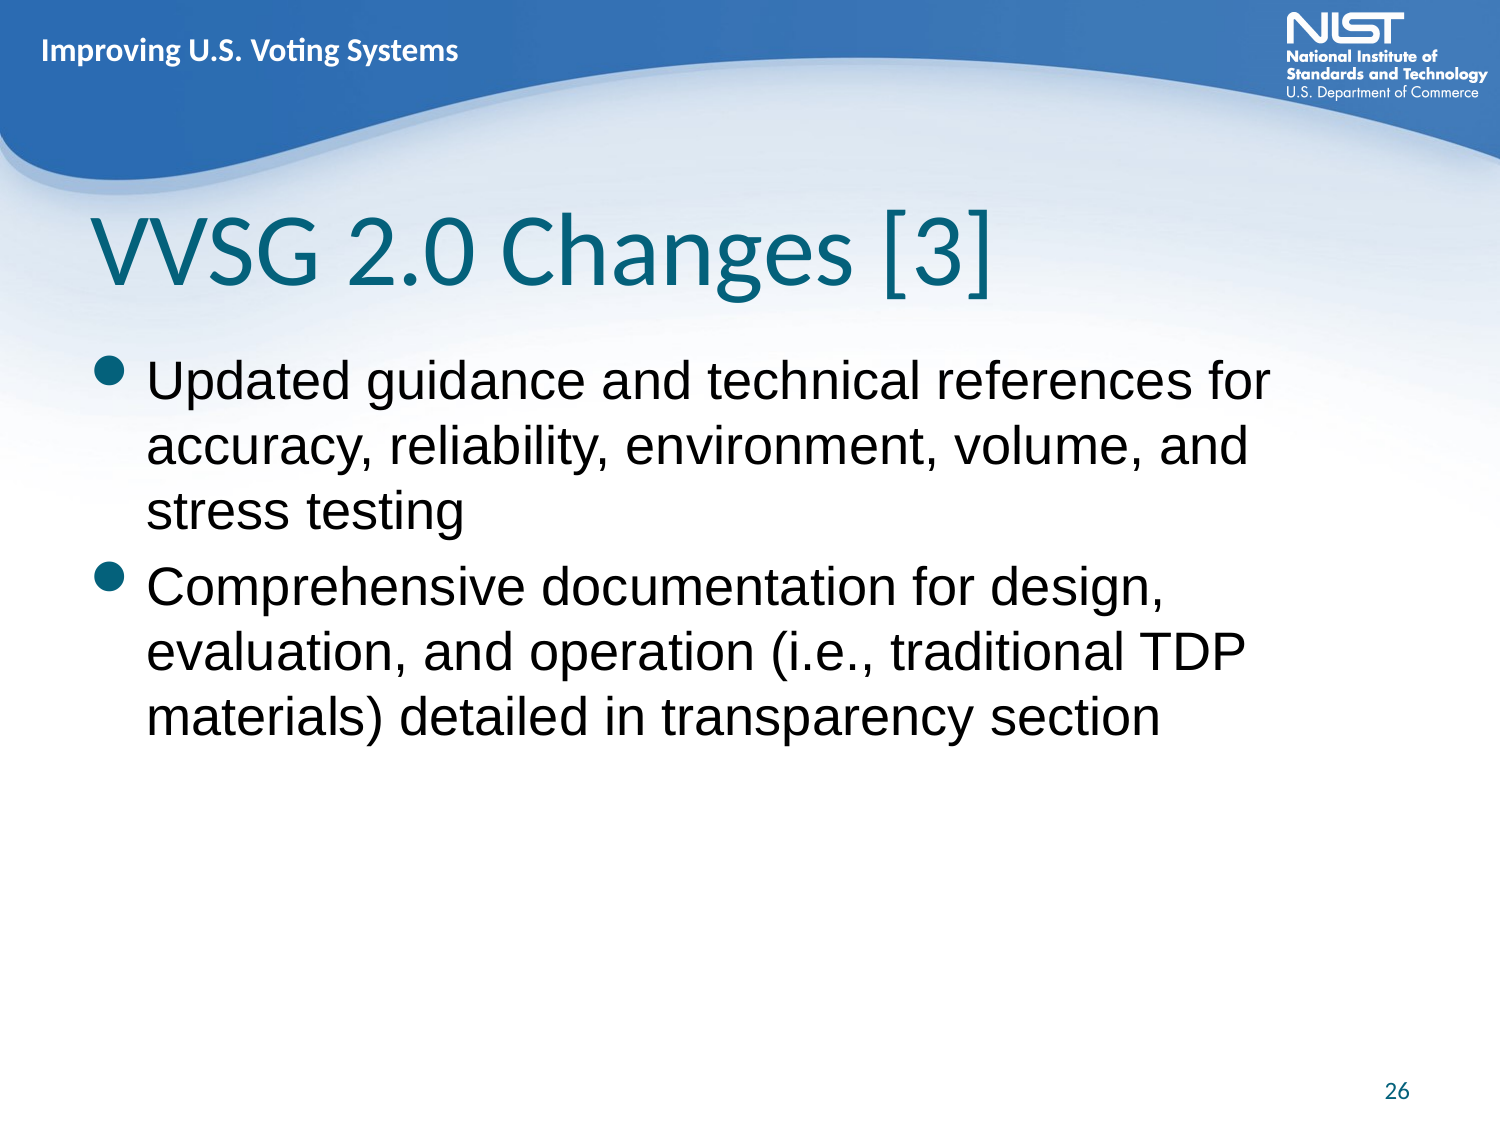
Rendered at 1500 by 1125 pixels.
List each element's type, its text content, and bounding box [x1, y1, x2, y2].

slide_number 26 [1074, 1059, 1425, 1120]
picture [0, 0, 1500, 1125]
title VVSG 2.0 Changes [3] [75, 149, 1425, 338]
list Updated guidance and technical references for accuracy, reliability, environment, volume, and stress testing Comprehensive documentation for design, evaluation, and operation (i.e., traditional TDP materials) detailed in transparency section [75, 338, 1425, 1050]
footer Improving U.S. Voting Systems [12, 18, 488, 79]
